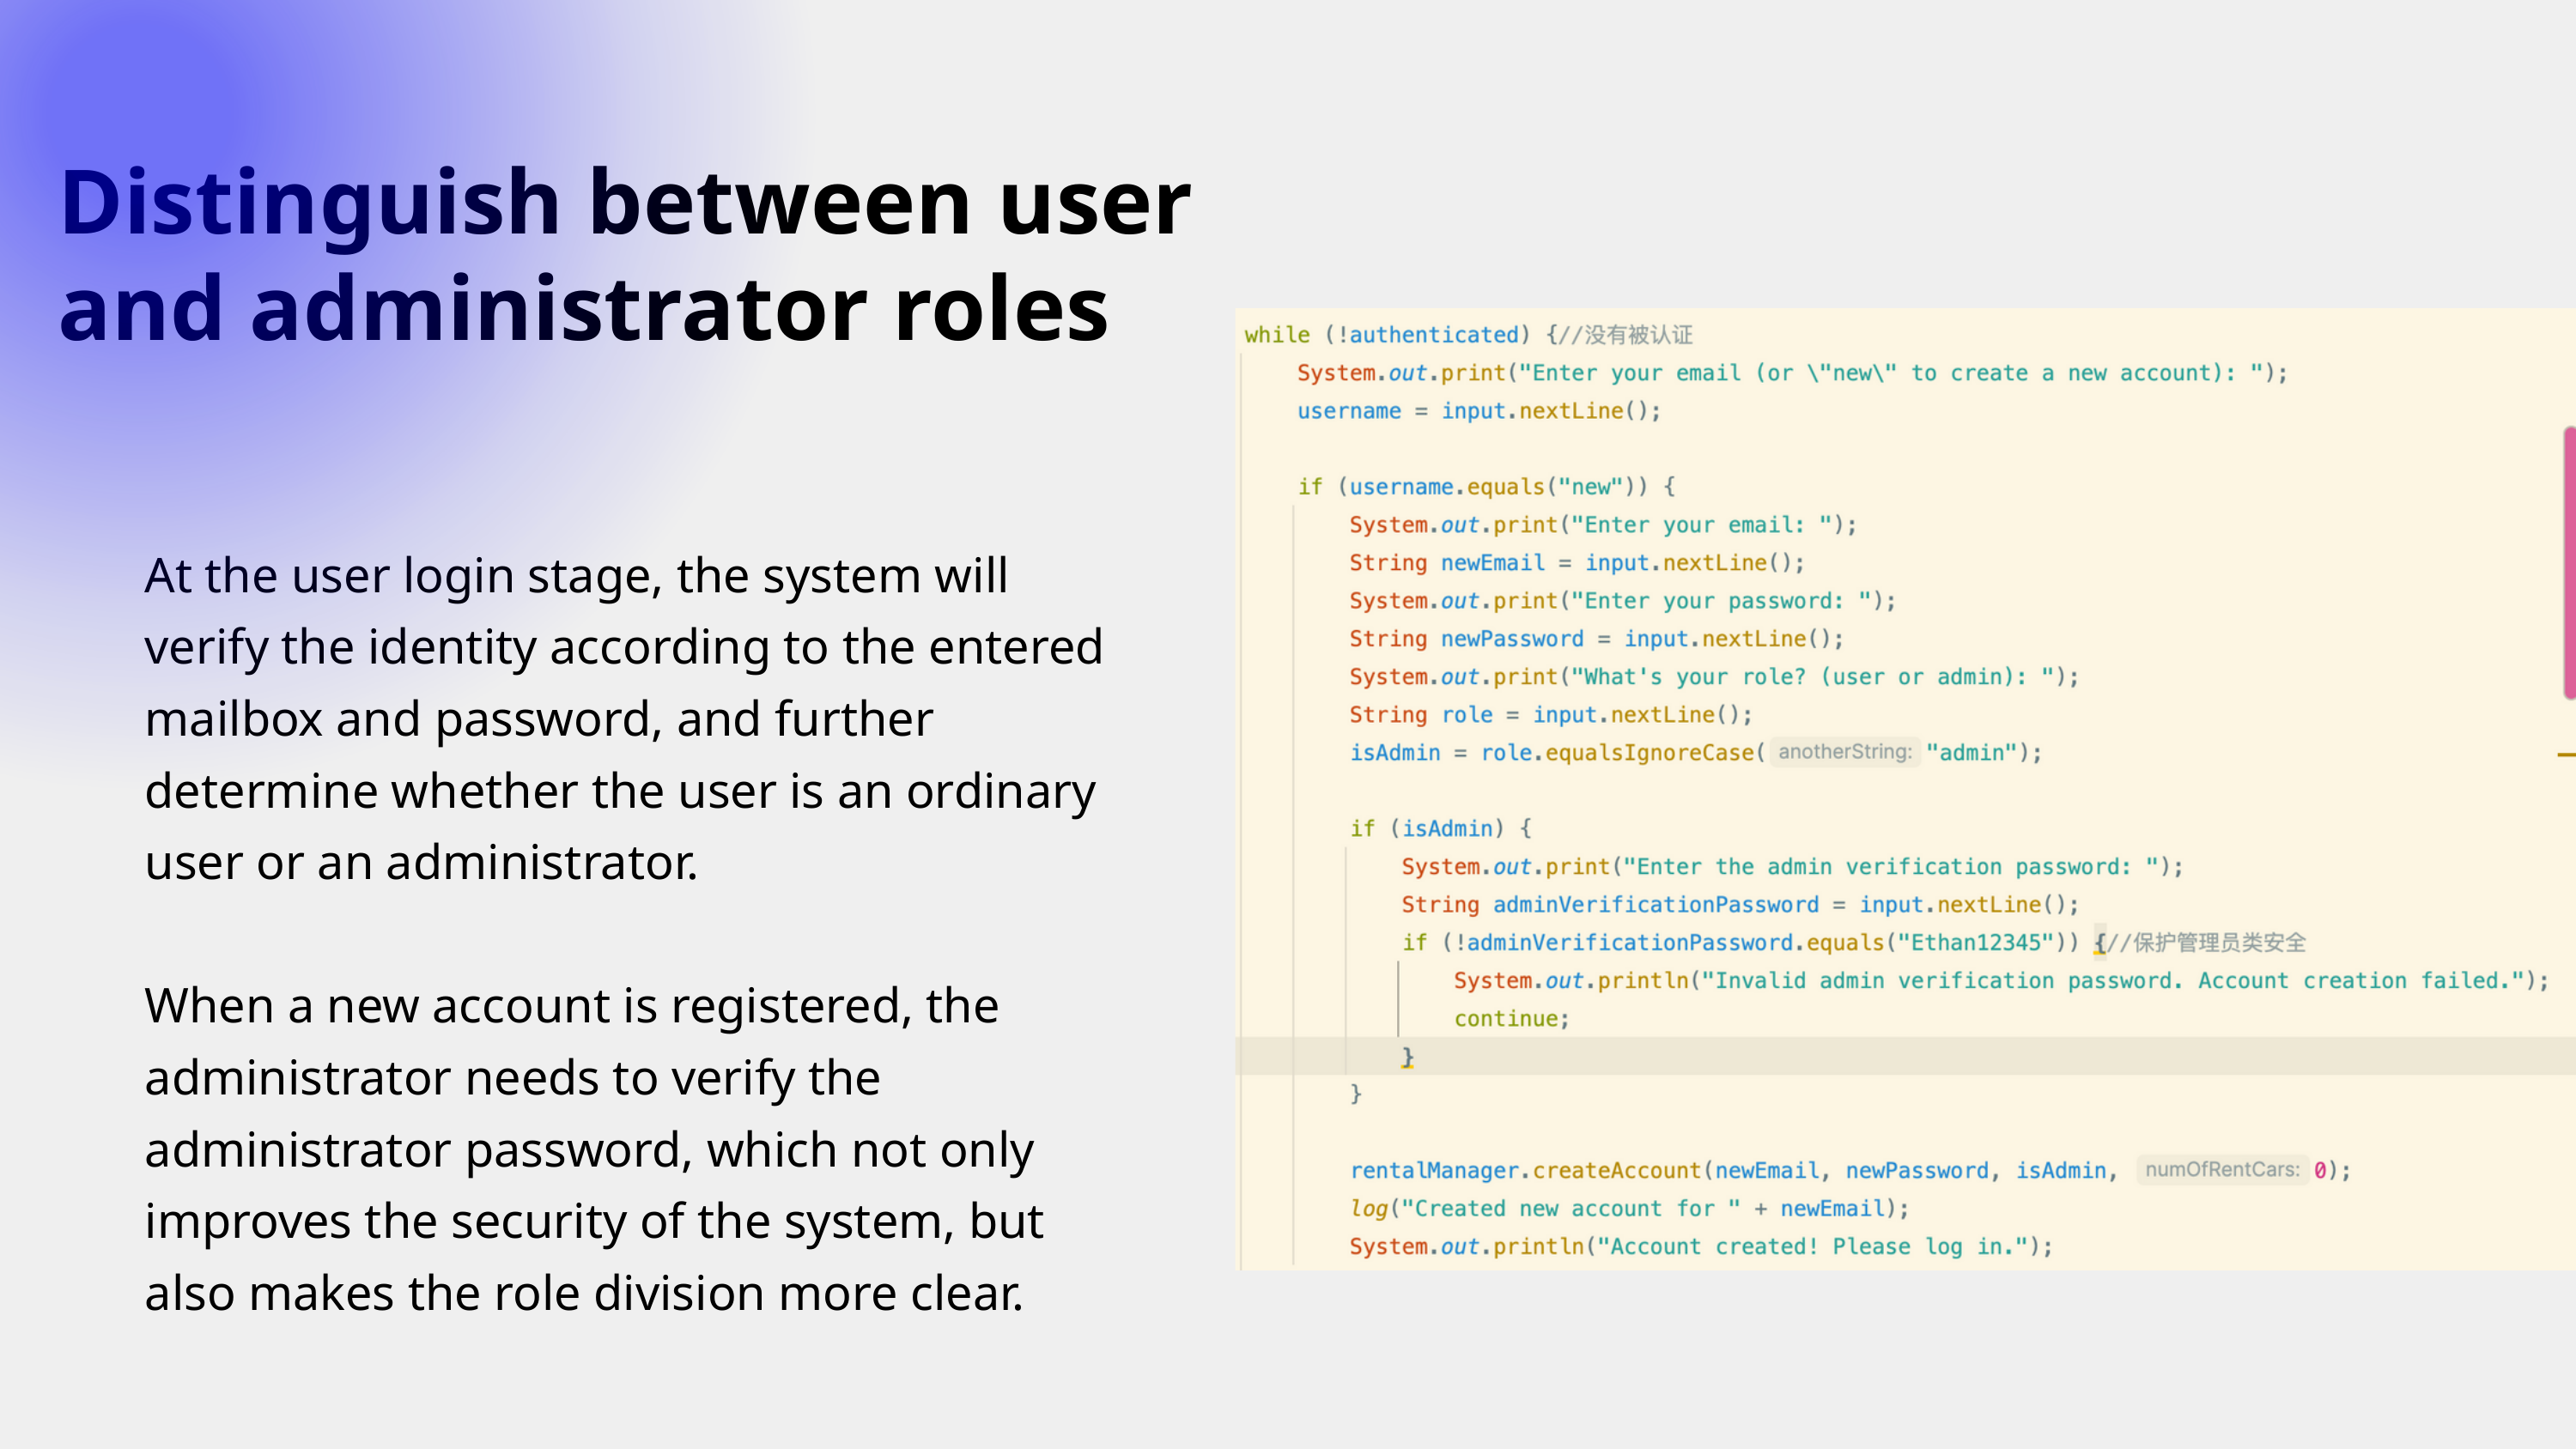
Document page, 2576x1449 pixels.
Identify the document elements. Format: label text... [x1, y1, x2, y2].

text_box [1235, 308, 2576, 1270]
text_box At the user login stage, the system will verify the identity according to the entered mailbox and password, and further determine whether the user is an ordinary user or an administrator. When a new account is registered, the administrator needs to verify the administrator password, which not only improves the security of the system, but also makes the role division more clear. [144, 530, 1149, 1320]
text_box [0, 0, 817, 790]
text_box Distinguish between user and administrator roles [817, 144, 1236, 359]
